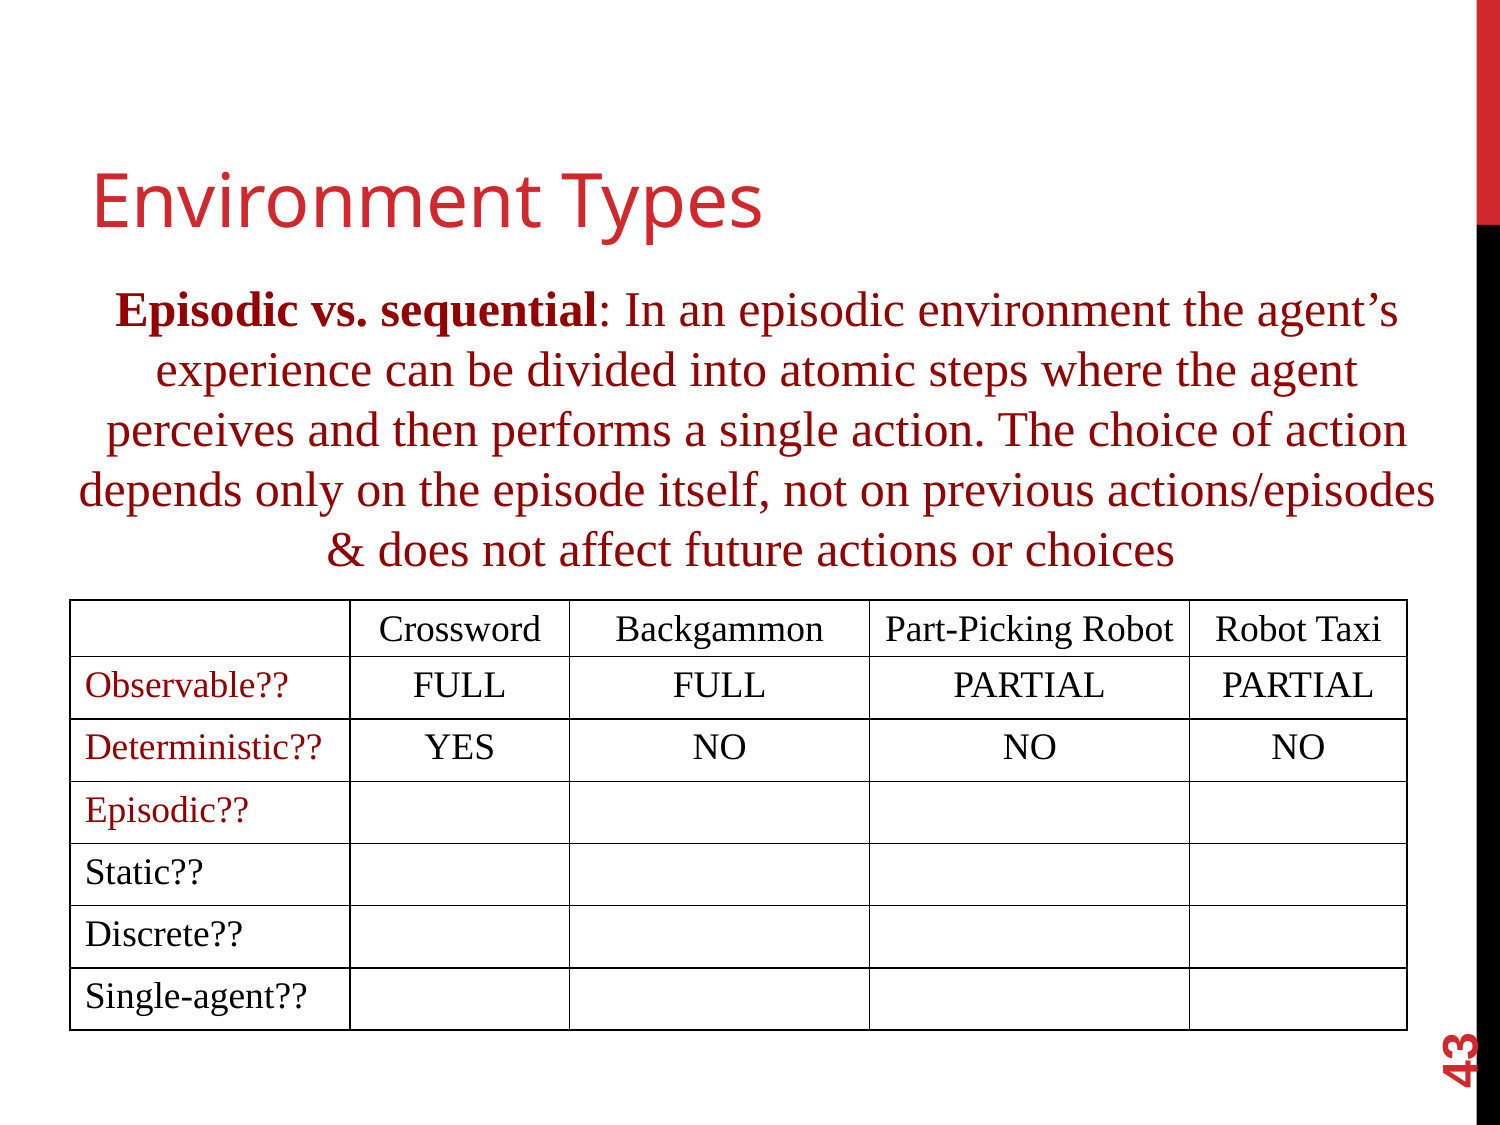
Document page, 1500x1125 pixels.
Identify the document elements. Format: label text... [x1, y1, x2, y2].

table_cell YES [351, 720, 569, 781]
table_cell FULL [351, 657, 569, 718]
table_cell NO [570, 720, 869, 781]
table_cell [870, 906, 1189, 967]
table_cell Static?? [71, 844, 349, 905]
table_cell [570, 906, 869, 967]
table_header Backgammon [570, 601, 869, 656]
table_cell PARTIAL [870, 657, 1189, 718]
table_cell [1190, 782, 1406, 843]
table_cell [570, 782, 869, 843]
table_cell [351, 969, 569, 1029]
table_cell Deterministic?? [71, 720, 349, 781]
table_header Robot Taxi [1190, 601, 1406, 656]
table_cell Observable?? [71, 657, 349, 718]
table_cell PARTIAL [1190, 657, 1406, 718]
table_cell Episodic?? [71, 782, 349, 843]
text_box Episodic vs. sequential: In an episodic environment the agent’s experience can be divided into atomic steps where the agent perceives and then performs a single action. The choice of action depends only on the episode itself, not on previous actions/episodes & does not affect future actions or choices [48, 268, 1467, 587]
table_cell FULL [570, 657, 869, 718]
table_header [71, 601, 349, 656]
table_header Part-Picking Robot [870, 601, 1189, 656]
table_cell [870, 969, 1189, 1029]
table_cell [1190, 969, 1406, 1029]
table_cell [870, 844, 1189, 905]
table_header Crossword [351, 601, 569, 656]
table_cell [351, 782, 569, 843]
table_cell [570, 844, 869, 905]
table_cell NO [870, 720, 1189, 781]
table_cell [1190, 844, 1406, 905]
table_cell NO [1190, 720, 1406, 781]
table_cell Discrete?? [71, 906, 349, 967]
title Environment Types [75, 25, 1025, 250]
table_cell [570, 969, 869, 1029]
table_cell [1190, 906, 1406, 967]
table_cell [351, 844, 569, 905]
table_cell [351, 906, 569, 967]
slide_number 43 [1427, 887, 1488, 1104]
table_cell Single-agent?? [71, 969, 349, 1029]
table_cell [870, 782, 1189, 843]
